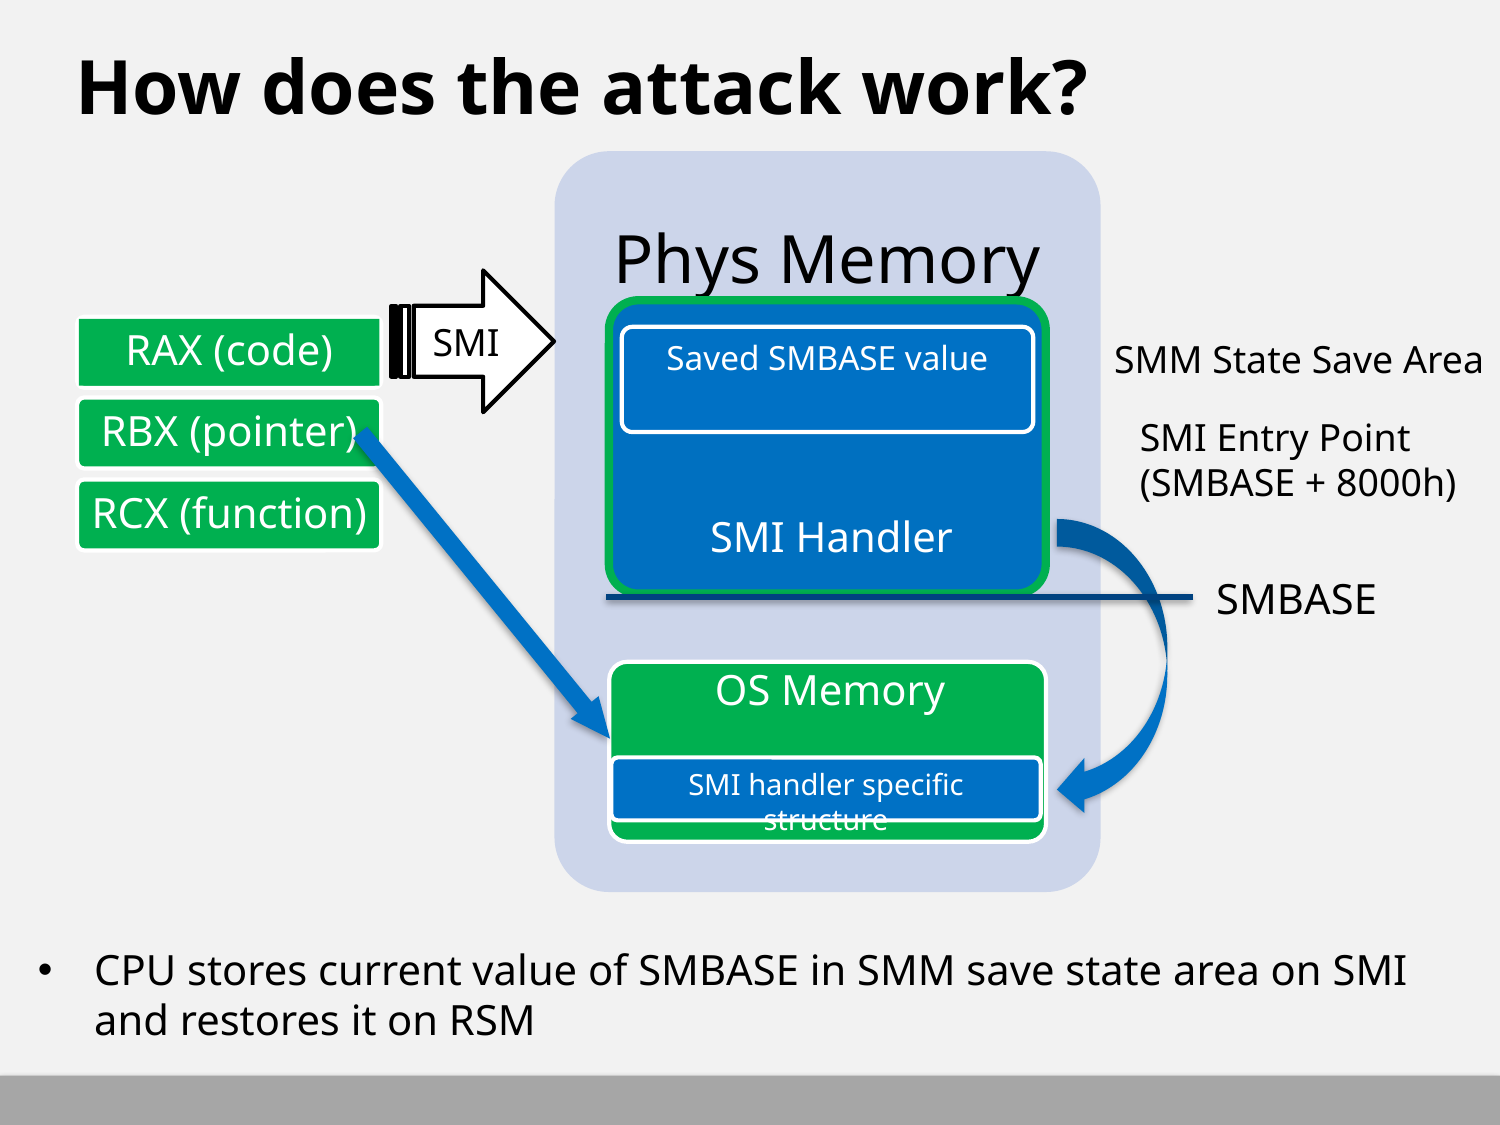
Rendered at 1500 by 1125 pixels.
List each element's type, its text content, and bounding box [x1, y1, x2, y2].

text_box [76, 479, 382, 551]
title How does the attack work? [75, 40, 1425, 203]
text_box [1105, 530, 1158, 592]
text_box SMI [389, 268, 548, 415]
text_box [1105, 608, 1169, 792]
text_box CPU stores current value of SMBASE in SMM save state area on SMI and restores it on RSM [23, 936, 1457, 1052]
text_box SMBASE [1201, 565, 1414, 631]
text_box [76, 397, 382, 469]
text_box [76, 316, 382, 389]
text_box SMI Entry Point (SMBASE + 8000h) [1125, 406, 1491, 512]
text_box SMM State Save Area [1105, 329, 1500, 389]
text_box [553, 150, 1101, 893]
text_box [382, 448, 548, 679]
